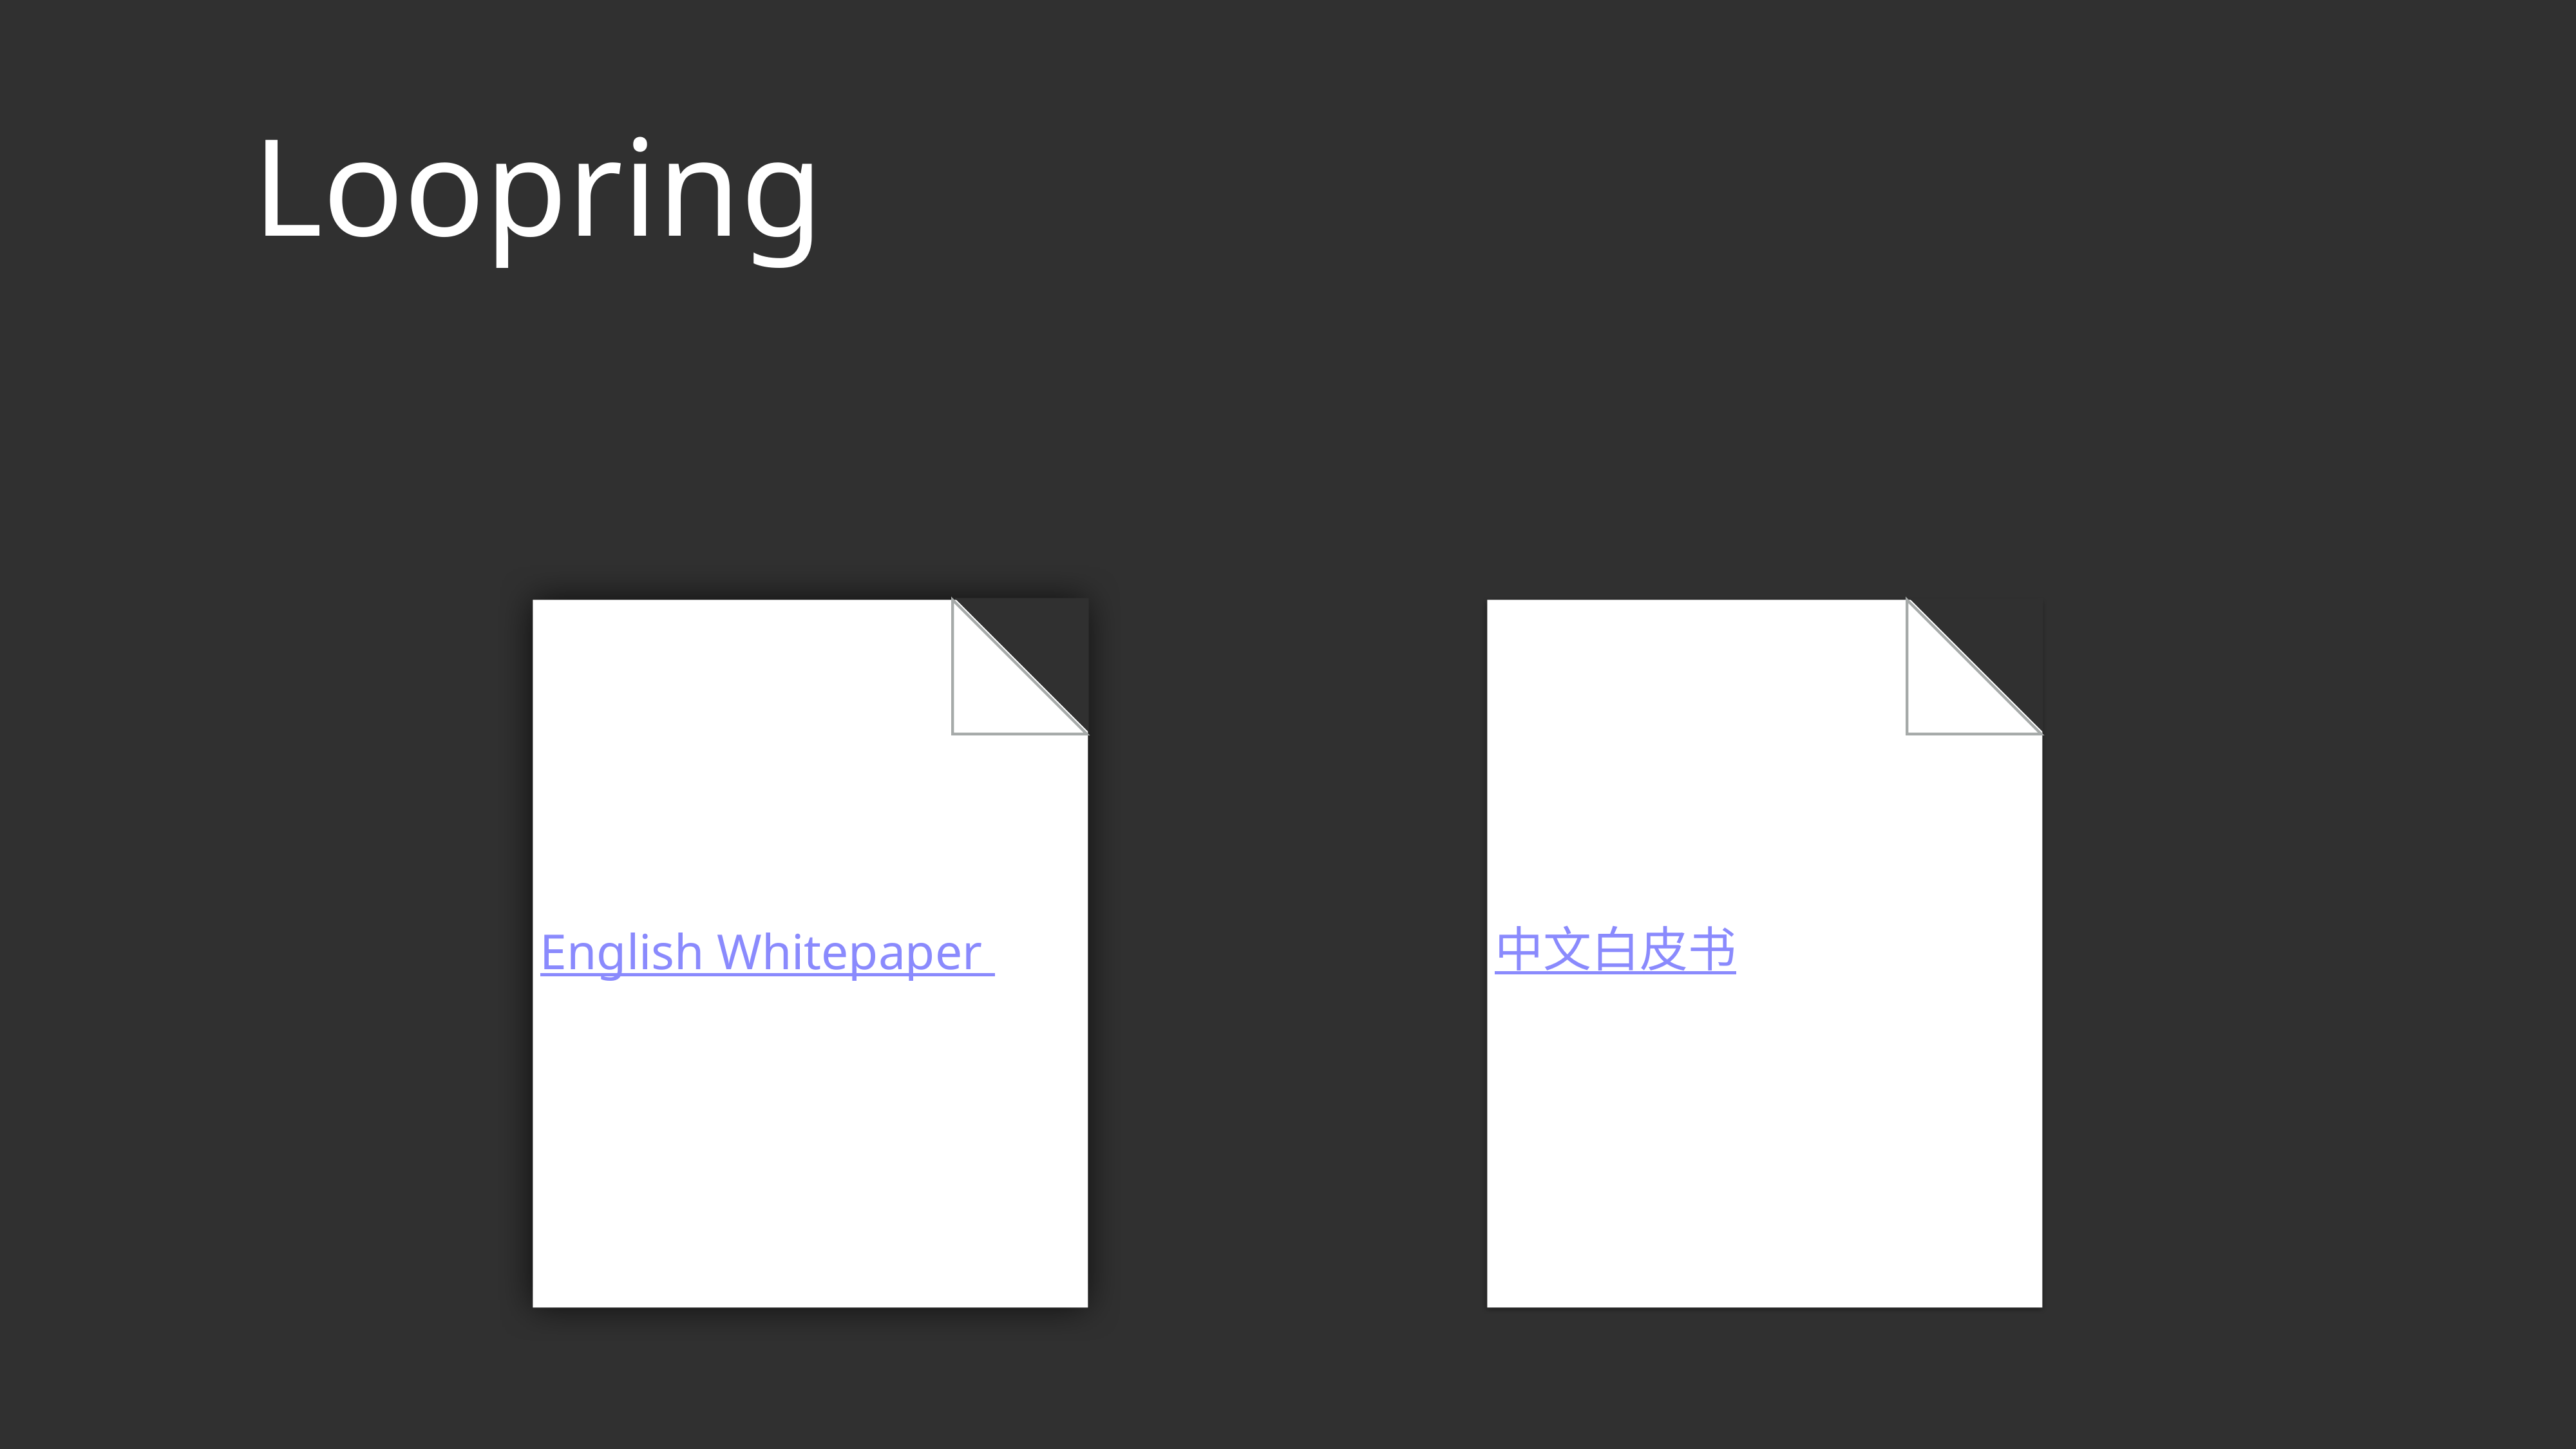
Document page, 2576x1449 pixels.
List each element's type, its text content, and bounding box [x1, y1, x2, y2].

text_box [1487, 598, 2043, 1308]
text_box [533, 598, 1089, 1308]
text_box Loopring [245, 94, 831, 270]
